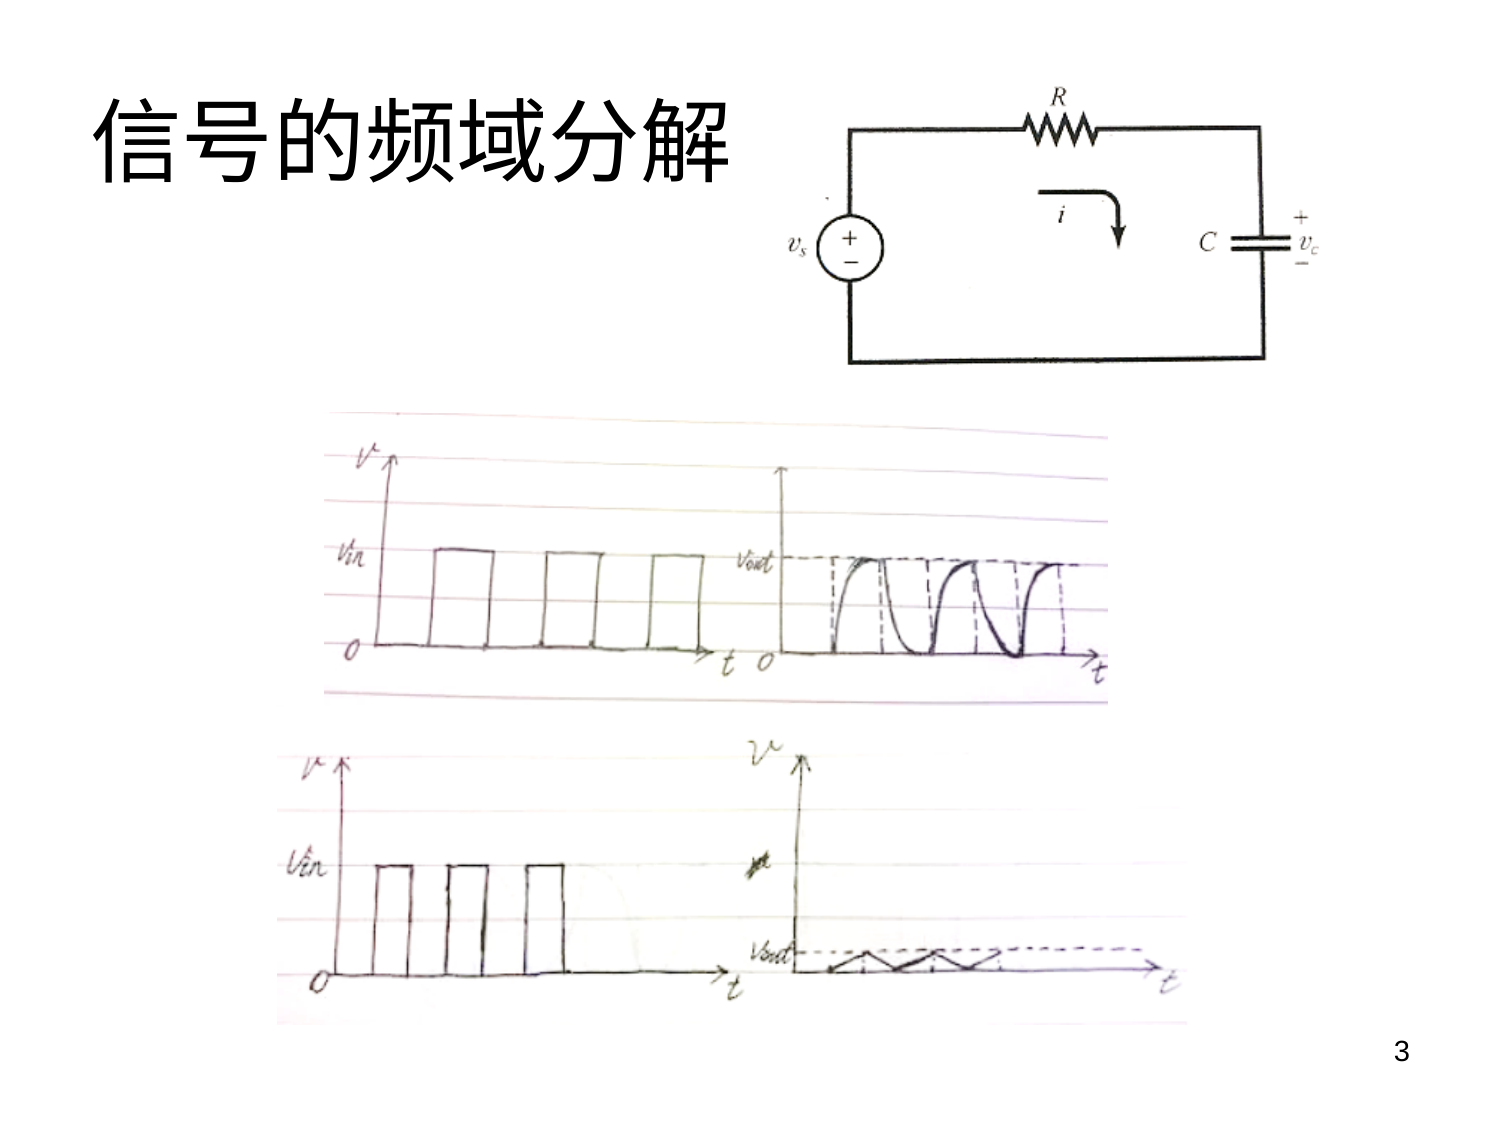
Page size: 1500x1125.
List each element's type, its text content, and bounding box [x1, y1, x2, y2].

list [277, 704, 1189, 1025]
slide_number 3 [1074, 1024, 1425, 1103]
picture [324, 411, 1108, 706]
title 信号的频域分解 [75, 45, 1425, 233]
picture [757, 77, 1337, 374]
